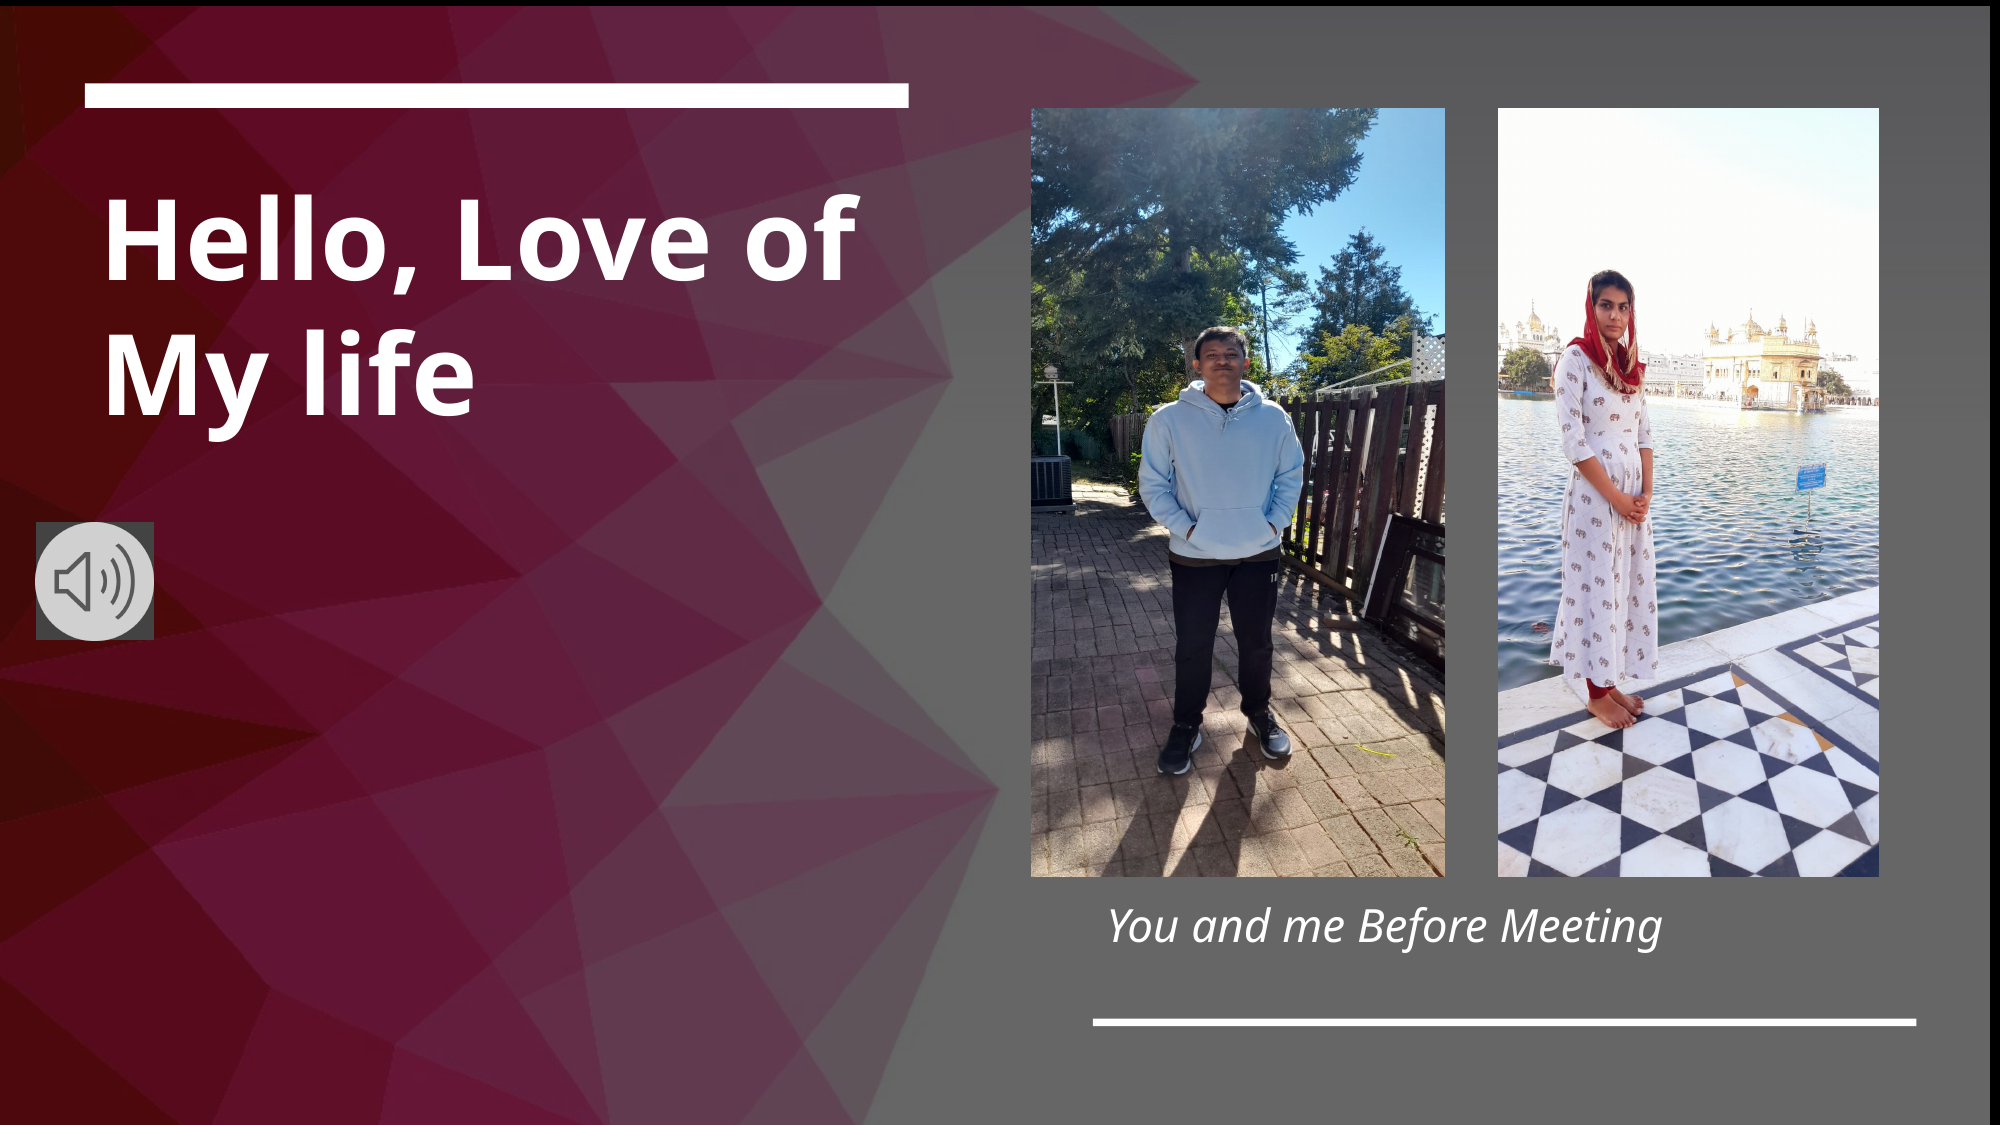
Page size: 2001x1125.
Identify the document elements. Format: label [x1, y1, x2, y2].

text_box [0, 0, 2000, 1125]
picture [0, 6, 1990, 1125]
